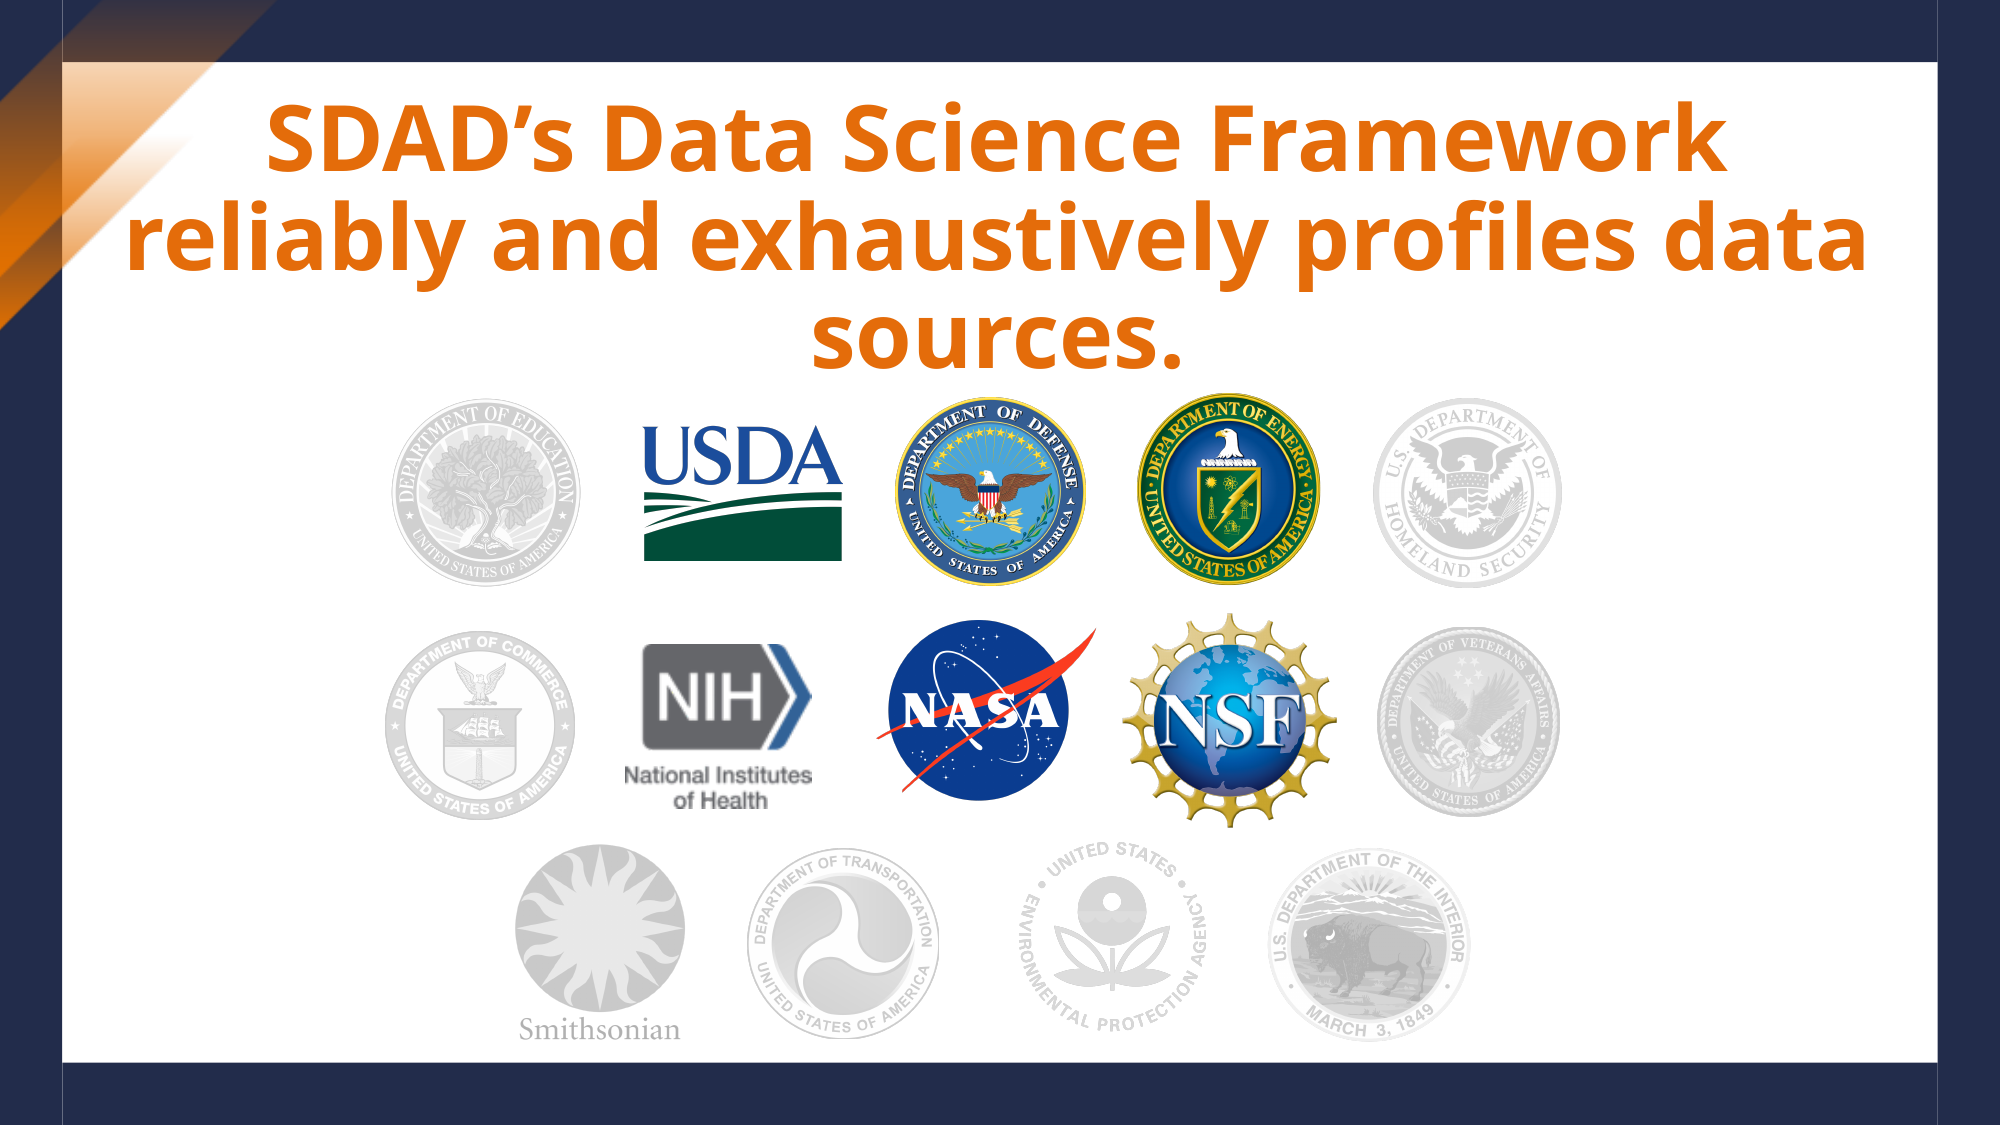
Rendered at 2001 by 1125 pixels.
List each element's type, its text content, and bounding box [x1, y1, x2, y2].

picture [641, 425, 843, 561]
picture [0, 0, 284, 338]
picture [1267, 847, 1471, 1042]
title SDAD’s Data Science Framework reliably and exhaustively profiles data sources. [98, 84, 1899, 273]
picture [866, 609, 1113, 816]
picture [391, 398, 581, 587]
picture [1377, 626, 1560, 817]
picture [1373, 398, 1562, 588]
picture [625, 644, 812, 809]
picture [747, 848, 939, 1039]
picture [1119, 609, 1340, 831]
picture [385, 631, 575, 820]
picture [511, 842, 687, 1042]
picture [894, 397, 1086, 586]
picture [1017, 842, 1206, 1033]
picture [1136, 392, 1323, 586]
